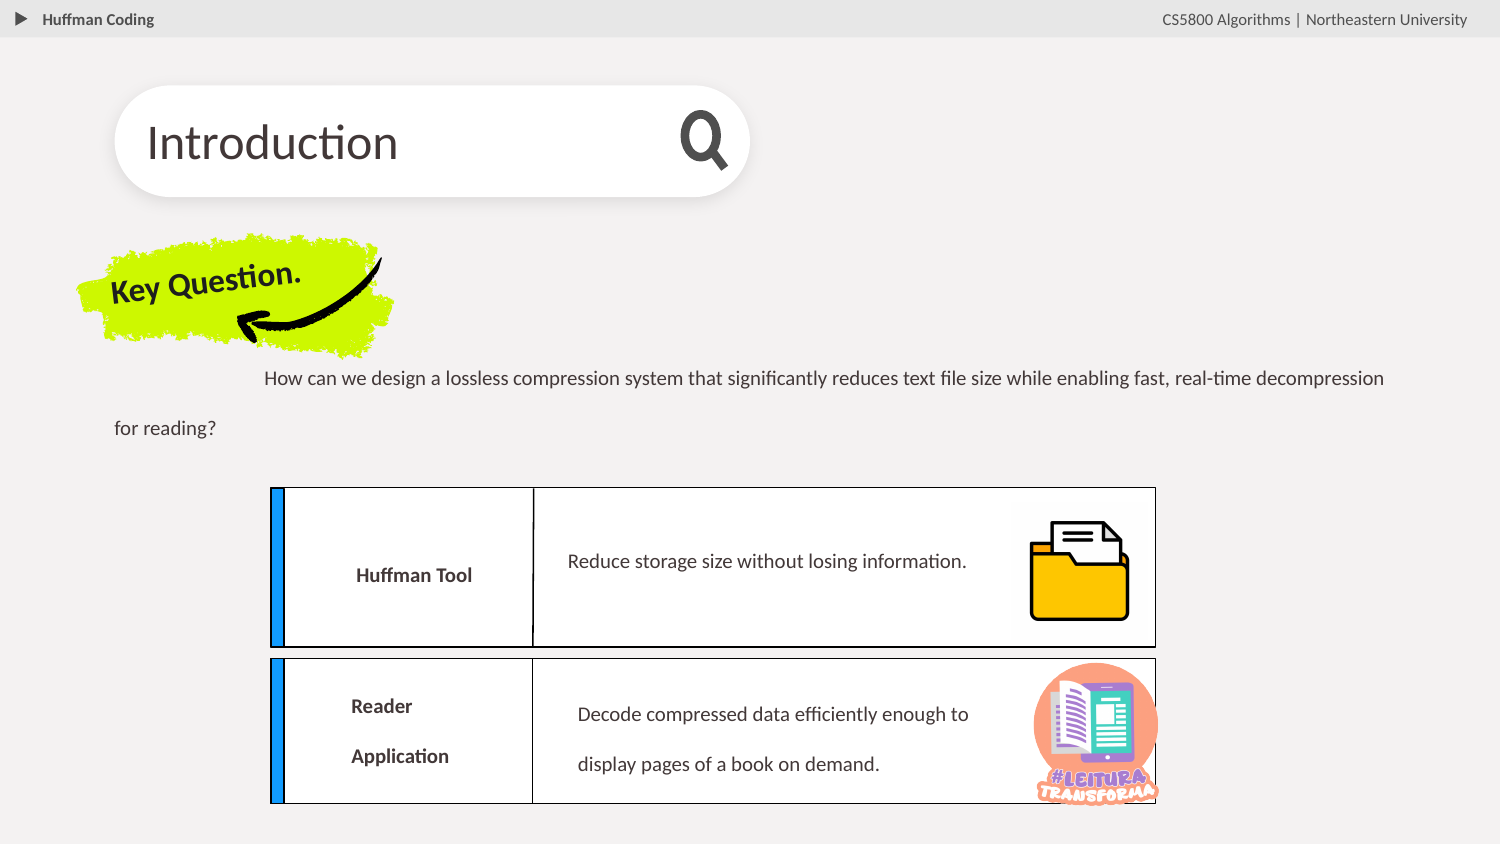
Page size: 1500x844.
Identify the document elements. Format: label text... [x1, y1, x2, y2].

list CS5800 Algorithms | Northeastern University [1147, 0, 1492, 499]
picture [1010, 502, 1149, 640]
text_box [76, 233, 413, 361]
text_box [270, 487, 1156, 804]
picture [1008, 648, 1159, 806]
list How can we design a lossless compression system that significantly reduces text file size while enabling fast, real-time decompression for reading? [103, 334, 1397, 484]
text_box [114, 85, 751, 200]
list Huffman Coding [27, 0, 220, 499]
